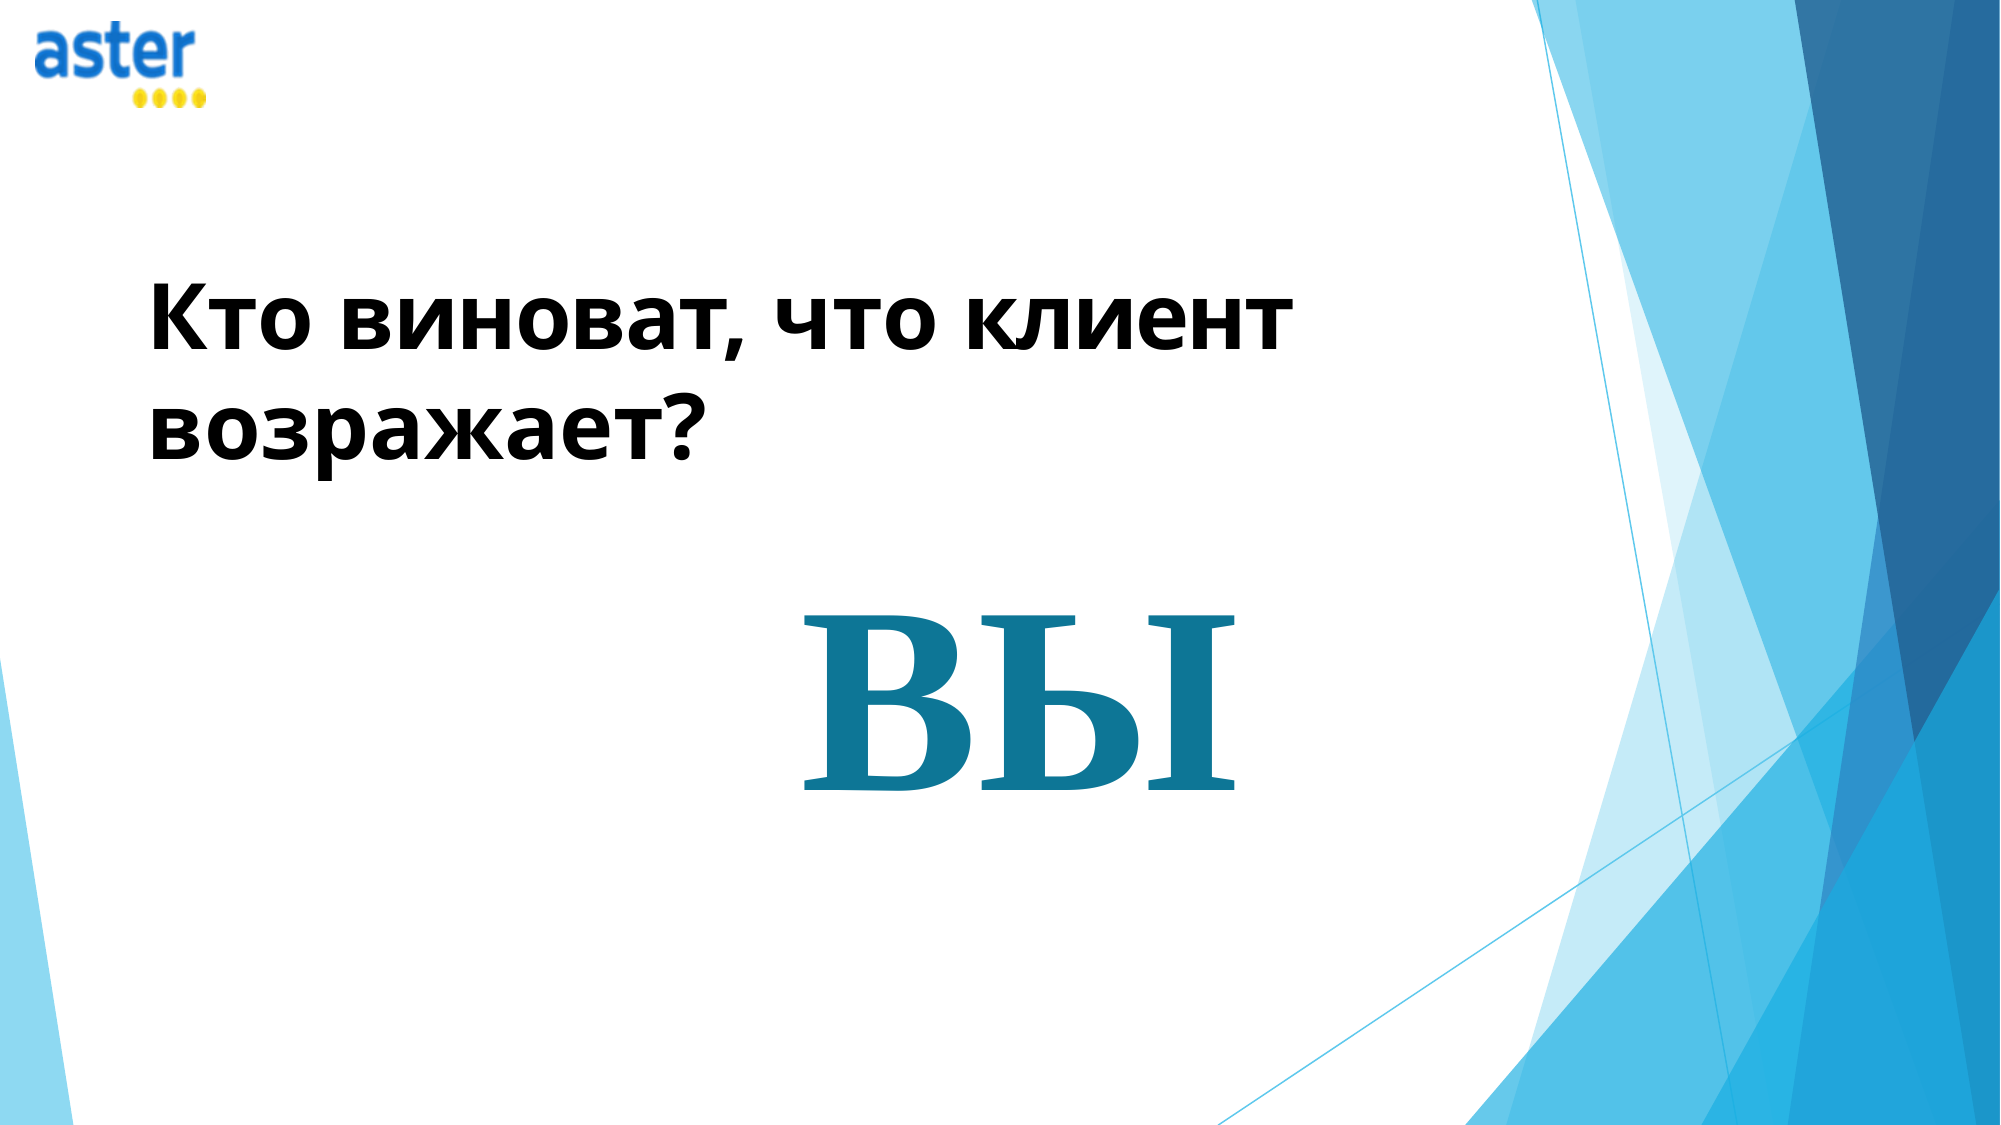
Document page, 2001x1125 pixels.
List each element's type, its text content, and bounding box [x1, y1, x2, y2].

title Кто виноват, что клиент возражает? ВЫ [144, 240, 1845, 844]
picture [34, 21, 206, 108]
